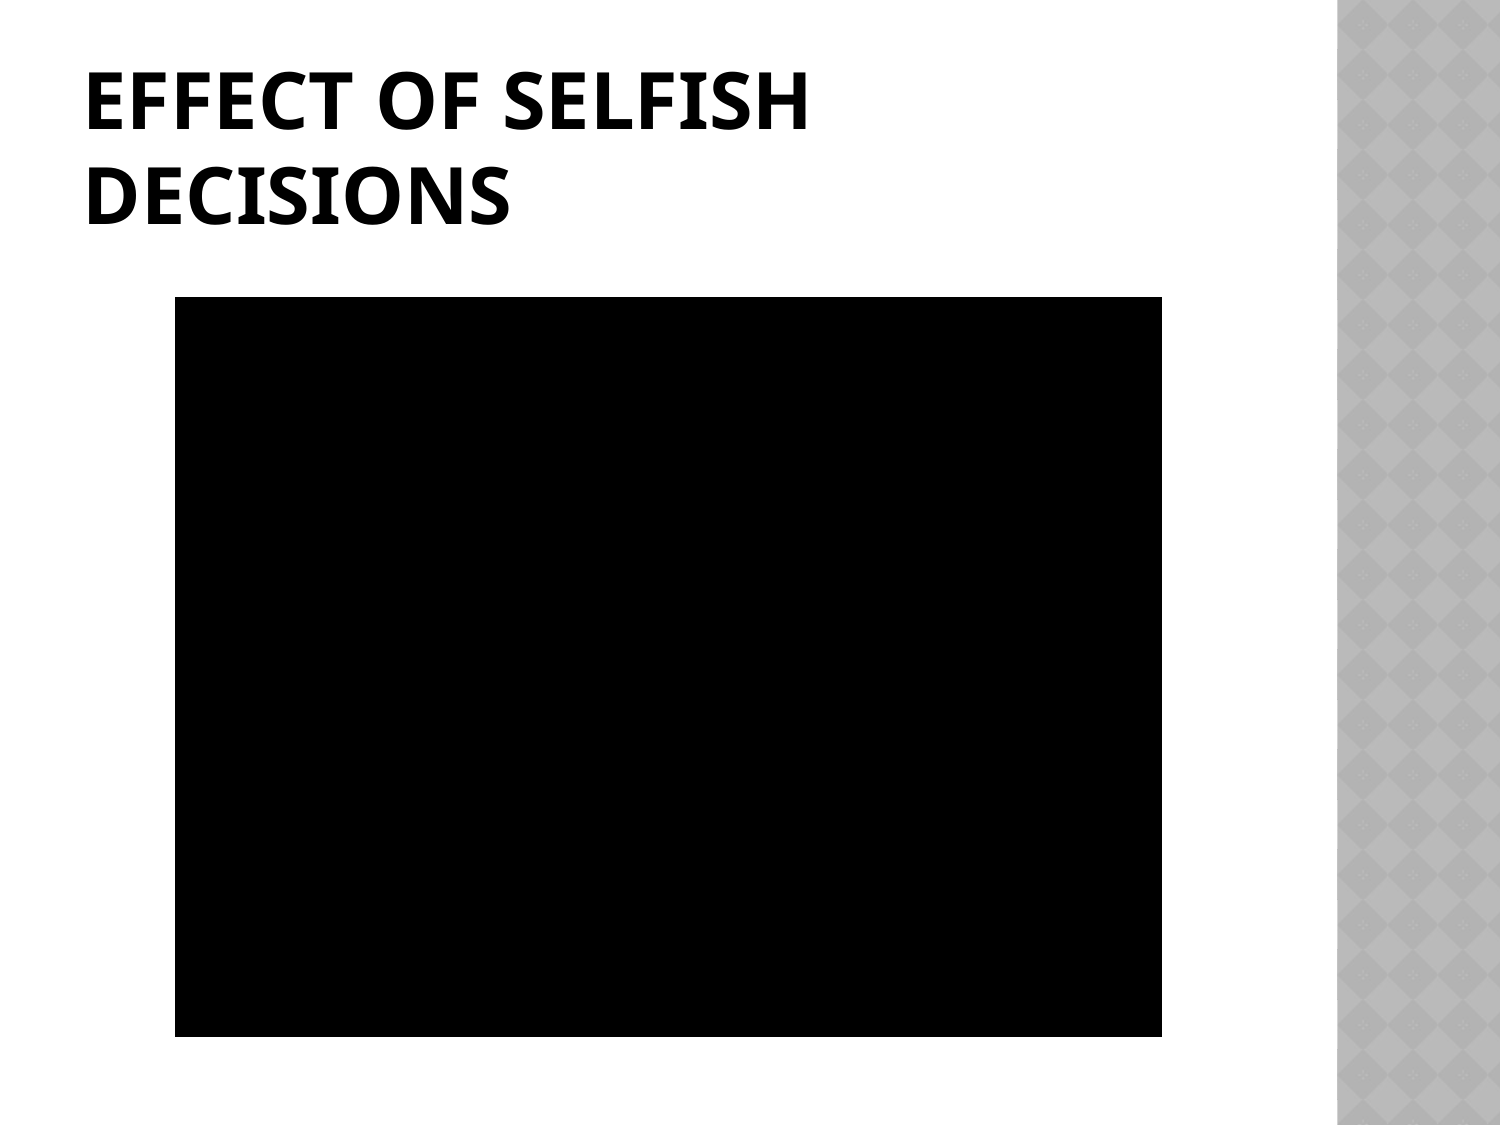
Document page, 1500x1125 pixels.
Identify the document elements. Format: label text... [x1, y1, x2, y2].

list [174, 296, 1163, 1038]
title Effect of selfish decisions [75, 52, 1263, 240]
